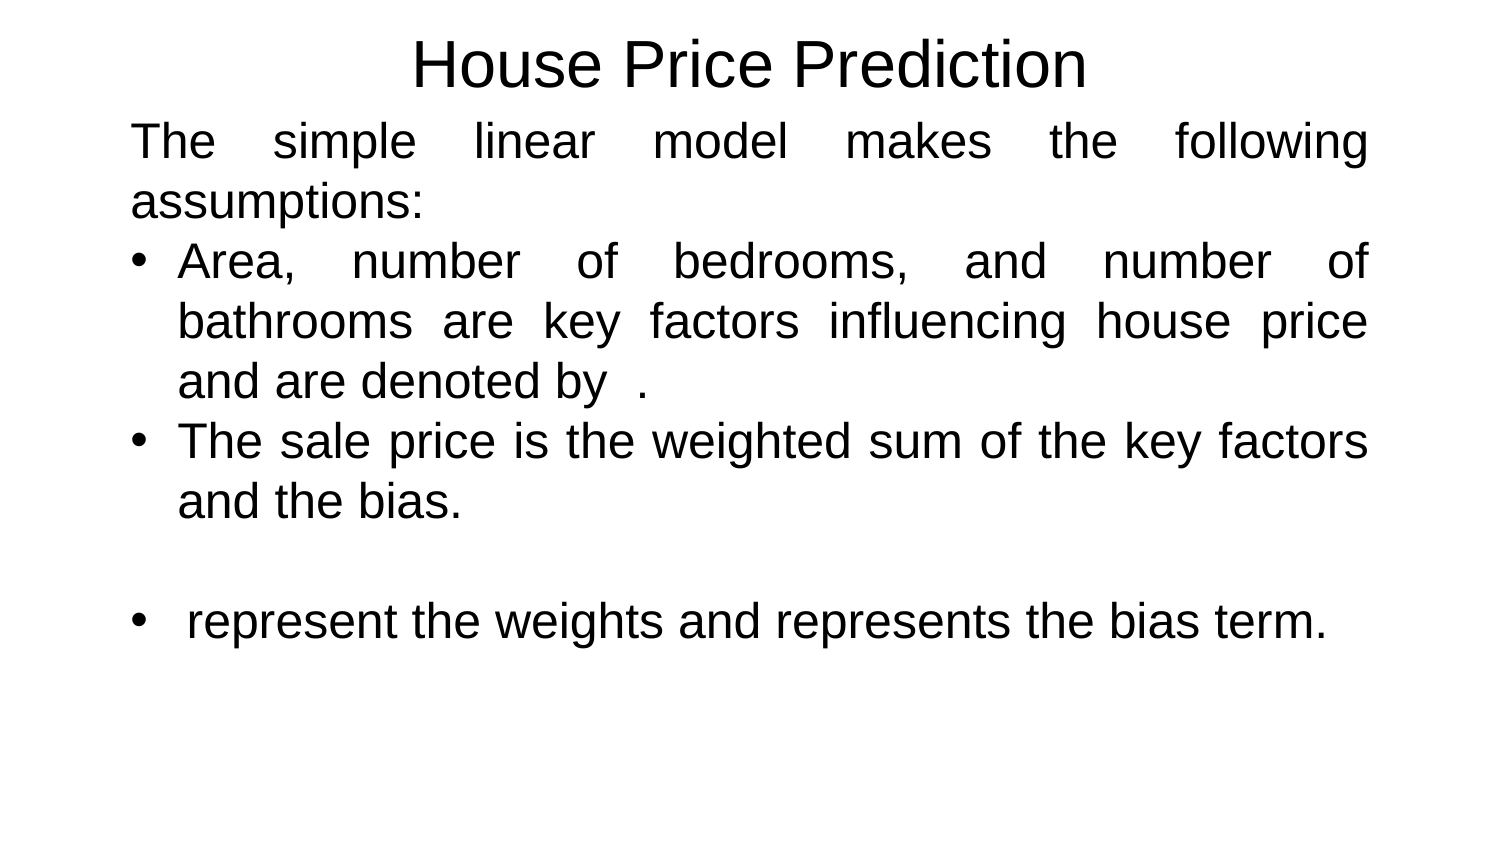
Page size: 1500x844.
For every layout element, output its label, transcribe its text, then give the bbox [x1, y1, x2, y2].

title House Price Prediction [313, 21, 1186, 102]
